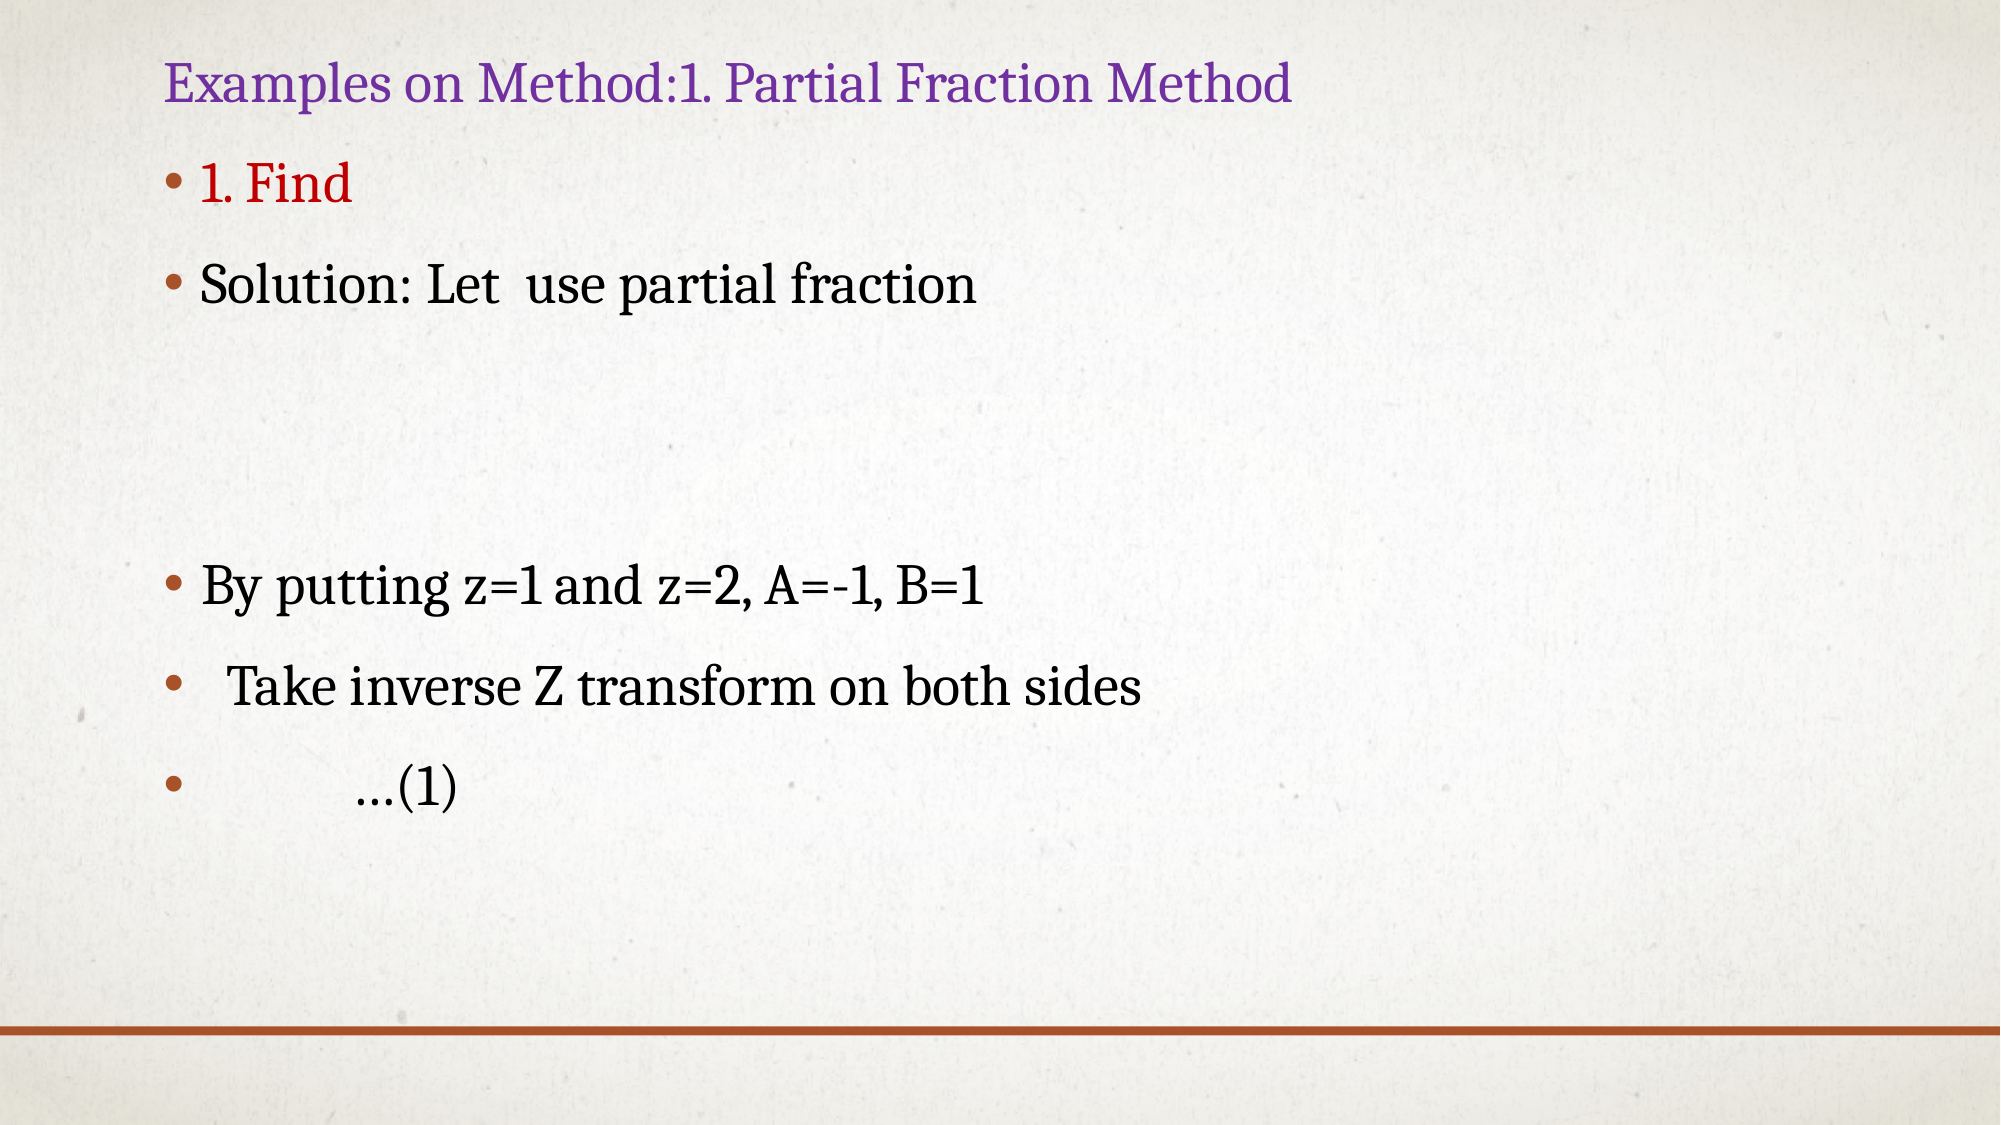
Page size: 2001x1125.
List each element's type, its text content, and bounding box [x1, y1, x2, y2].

picture [0, 0, 2001, 1125]
list Examples on Method:1. Partial Fraction Method [141, 44, 1904, 153]
